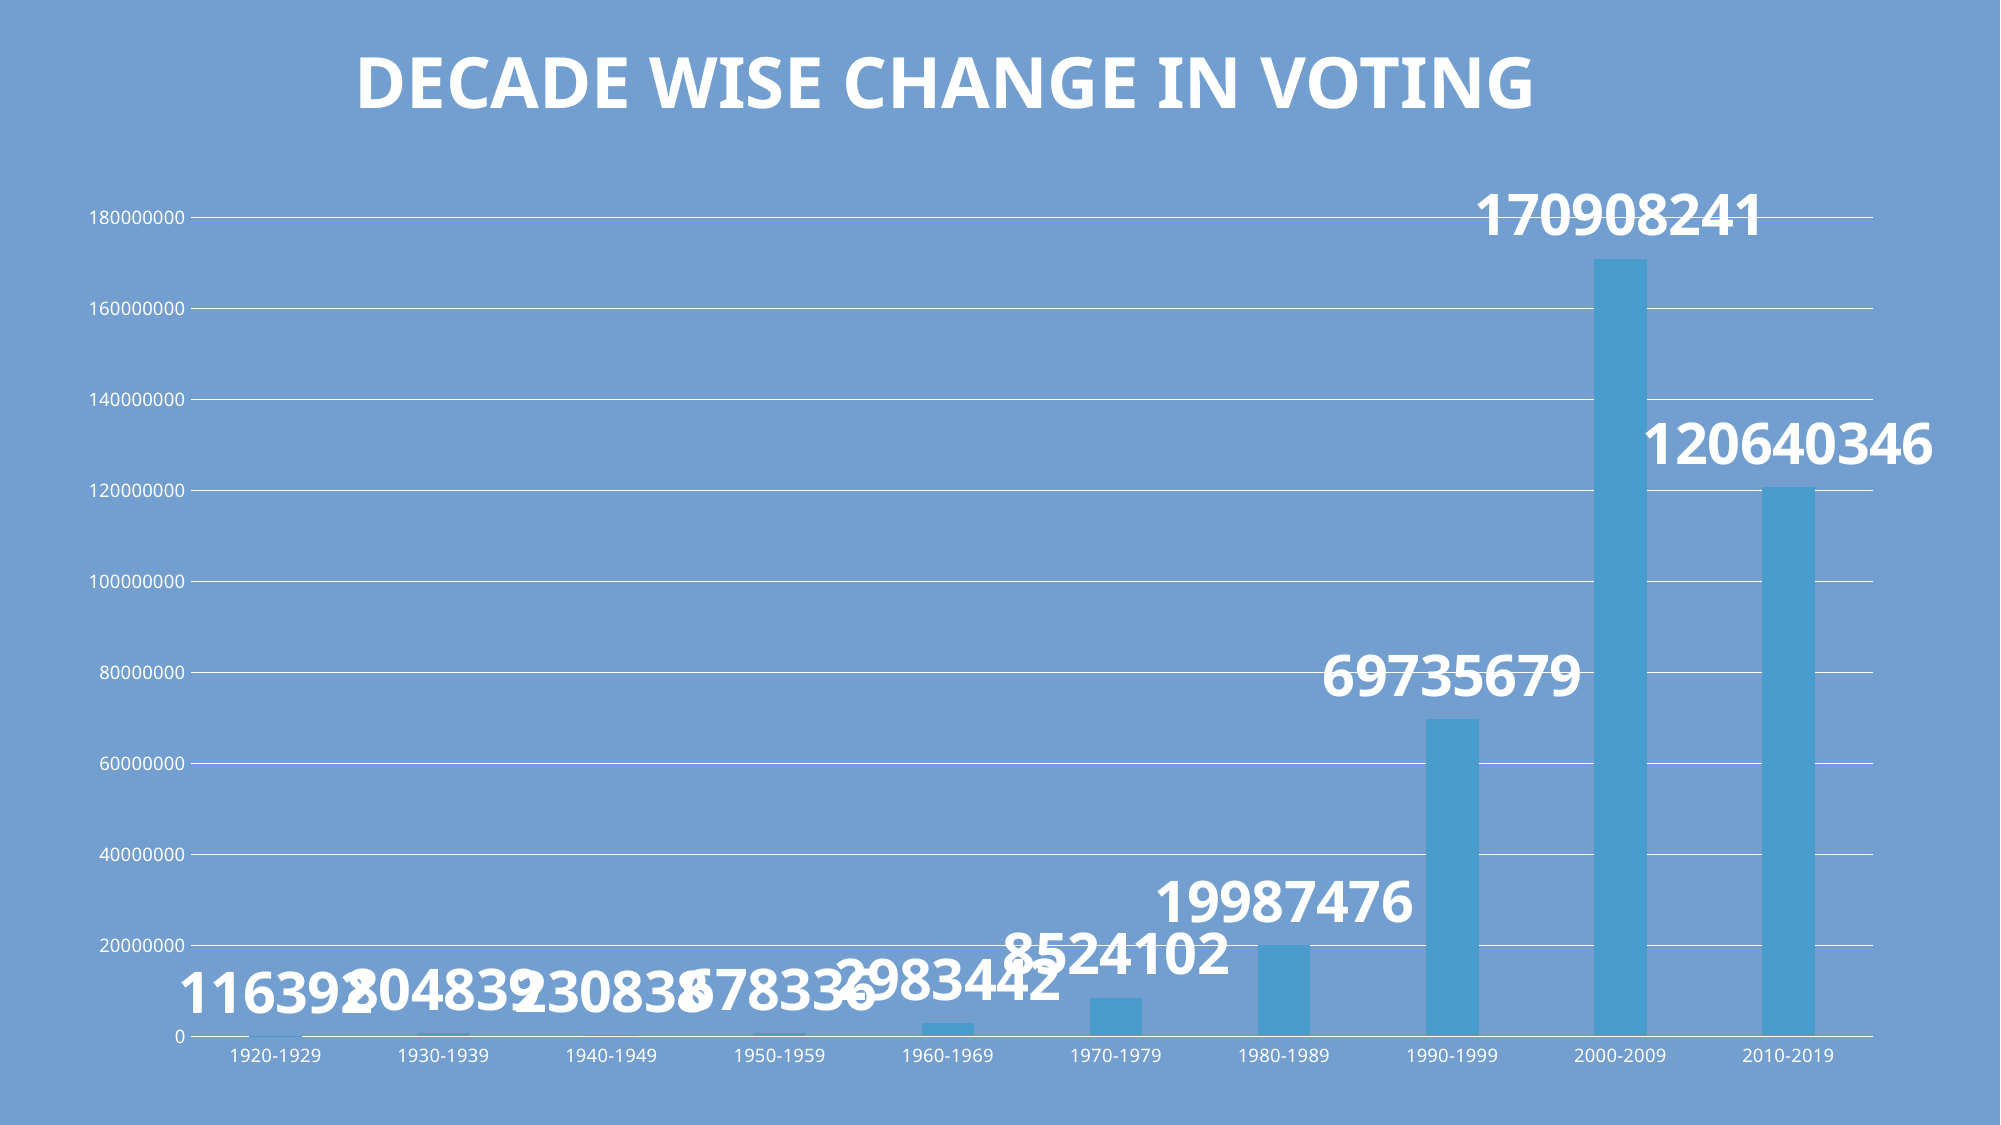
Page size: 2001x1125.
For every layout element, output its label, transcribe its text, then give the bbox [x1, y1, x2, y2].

chart [51, 173, 1938, 1087]
text_box Decade wise change in voting [96, 0, 1796, 170]
